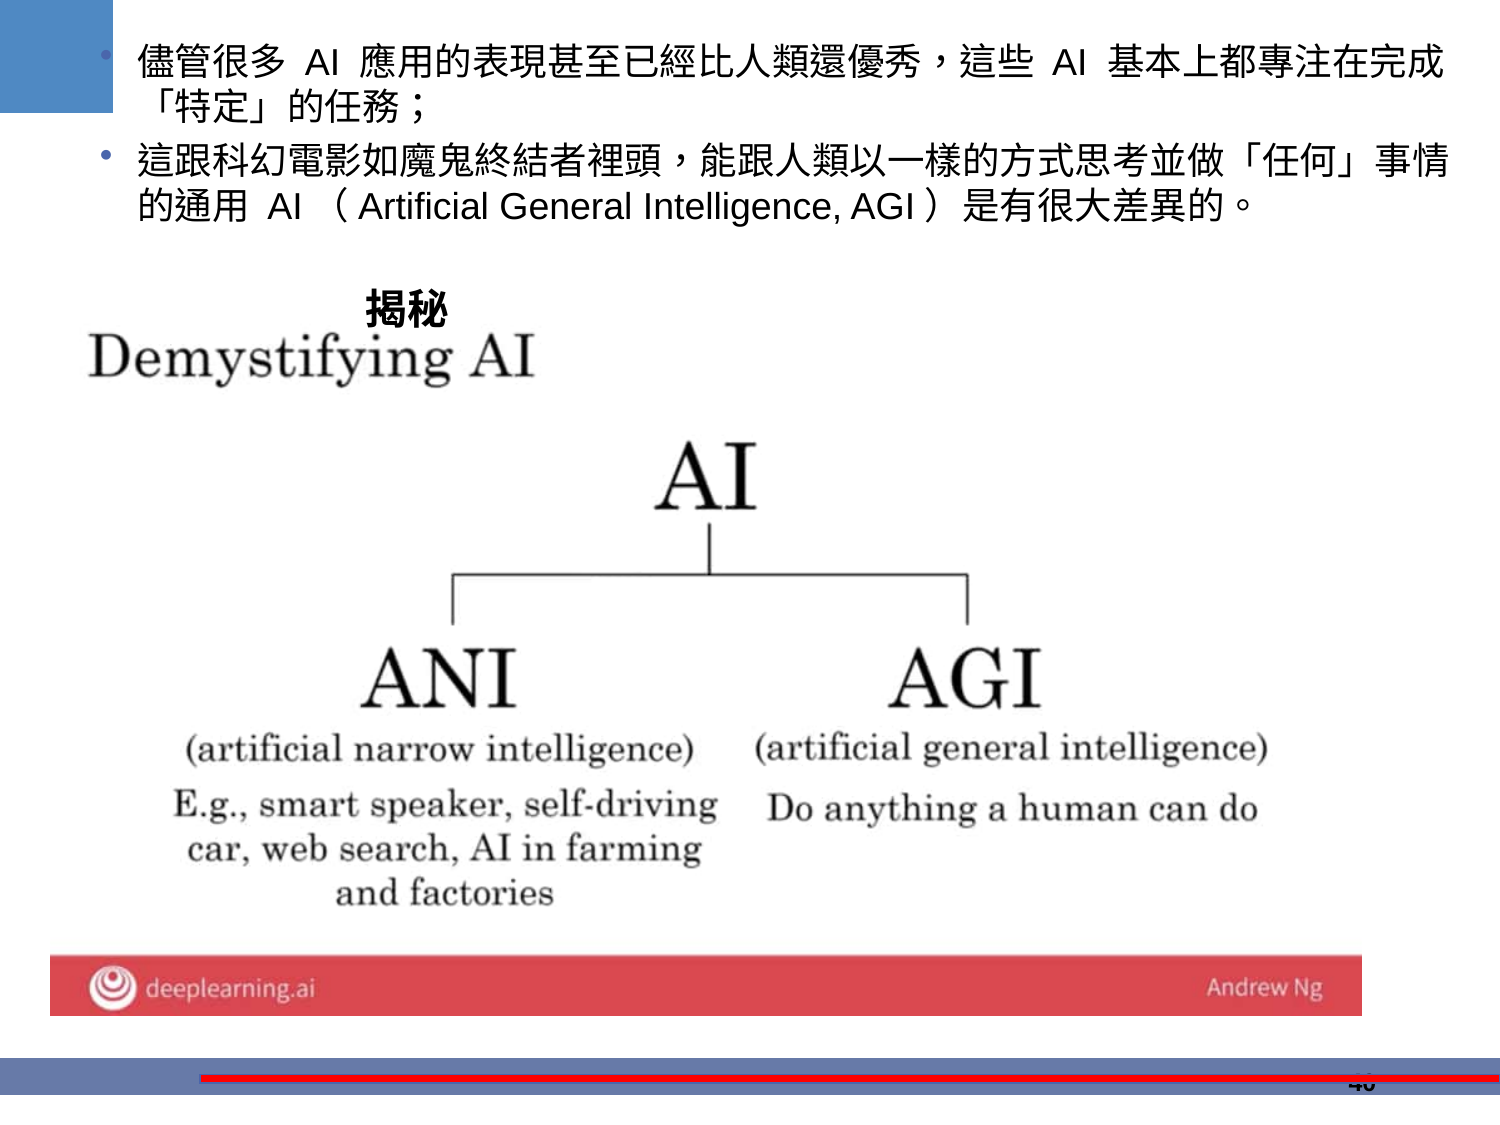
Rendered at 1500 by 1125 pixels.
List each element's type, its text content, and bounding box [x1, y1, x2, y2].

list 儘管很多 AI 應用的表現甚至已經比人類還優秀，這些 AI 基本上都專注在完成「特定」的任務； 這跟科幻電影如魔鬼終結者裡頭，能跟人類以一樣的方式思考並做「任何」事情的通用 AI（Artificial General Intelligence, AGI）是有很大差異的。 [99, 37, 1475, 750]
picture [49, 274, 1362, 1016]
